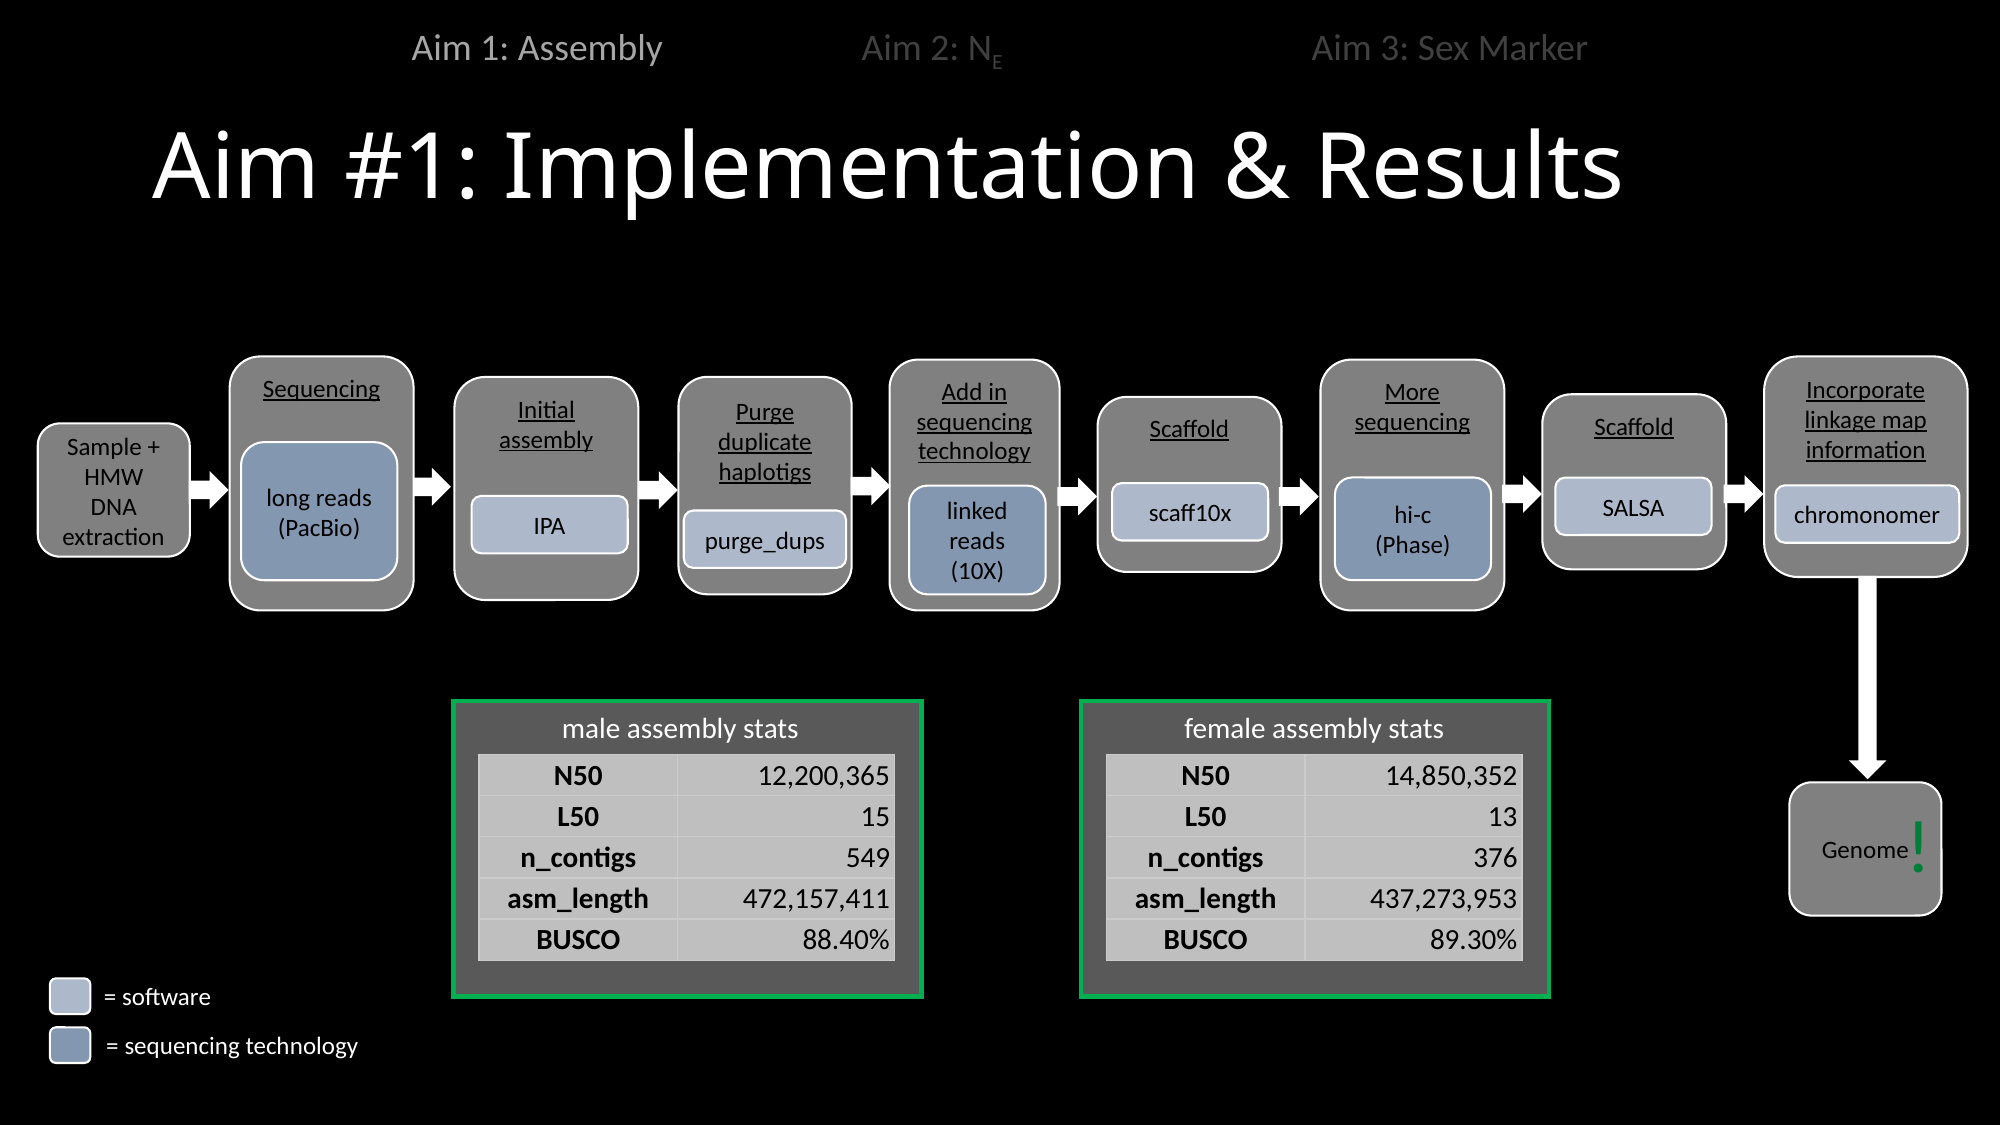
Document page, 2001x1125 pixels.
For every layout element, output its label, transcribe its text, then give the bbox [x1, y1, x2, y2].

text_box Sequencing [228, 355, 415, 612]
table_cell 549 [678, 837, 894, 877]
text_box [1080, 700, 1550, 997]
table_header N50 [480, 755, 677, 795]
text_box [1502, 475, 1542, 513]
text_box Scaffold [1096, 395, 1283, 573]
table_cell 15 [678, 796, 894, 836]
table_header N50 [1107, 755, 1304, 795]
table_cell 89.30% [1306, 920, 1521, 960]
table_cell L50 [1107, 796, 1304, 836]
text_box IPA [470, 494, 629, 555]
table_cell n_contigs [1107, 837, 1304, 877]
text_box purge_dups [682, 509, 848, 569]
text_box [48, 1026, 91, 1065]
text_box chromonomer [1774, 484, 1961, 544]
table_cell 376 [1306, 837, 1521, 877]
text_box linked reads (10X) [908, 484, 1047, 596]
text_box long reads (PacBio) [240, 441, 399, 582]
table_header 14,850,352 [1306, 755, 1521, 795]
table_cell 437,273,953 [1306, 879, 1521, 918]
text_box Add in sequencing technology [888, 358, 1061, 612]
text_box scaff10x [1111, 482, 1270, 542]
table_cell BUSCO [480, 920, 677, 960]
text_box [1278, 477, 1319, 516]
text_box Purge duplicate haplotigs [677, 375, 853, 596]
text_box Genome [1788, 781, 1943, 917]
table_cell 472,157,411 [678, 879, 894, 918]
text_box [453, 700, 923, 997]
text_box Incorporate linkage map information [1763, 355, 1969, 579]
text_box = software [89, 973, 227, 1019]
text_box ! [1891, 790, 1946, 895]
text_box [637, 471, 678, 510]
text_box [48, 977, 89, 1016]
table_cell L50 [480, 796, 677, 836]
table_cell n_contigs [480, 837, 677, 877]
table_header 12,200,365 [678, 755, 894, 795]
text_box hi-c (Phase) [1333, 476, 1493, 582]
text_box [850, 467, 891, 506]
table_cell asm_length [480, 879, 677, 918]
text_box female assembly stats [1169, 701, 1459, 752]
table_cell 88.40% [678, 920, 894, 960]
text_box male assembly stats [546, 701, 814, 752]
table_cell BUSCO [1107, 920, 1304, 960]
text_box Initial assembly [453, 375, 640, 602]
text_box [1057, 477, 1098, 516]
table_cell asm_length [1107, 879, 1304, 918]
text_box [415, 467, 451, 506]
text_box [1848, 575, 1887, 780]
text_box [1723, 475, 1763, 513]
text_box Aim 1: Assembly Aim 2: NE Aim 3: Sex Marker [0, 15, 2000, 82]
text_box More sequencing [1319, 358, 1506, 612]
text_box = sequencing technology [91, 1022, 374, 1068]
text_box Sample + HMW DNA extraction [36, 422, 191, 558]
text_box SALSA [1554, 476, 1713, 537]
title Aim #1: Implementation & Results [137, 82, 1863, 278]
text_box [188, 470, 228, 509]
table_cell 13 [1306, 796, 1521, 836]
text_box Scaffold [1541, 393, 1728, 571]
